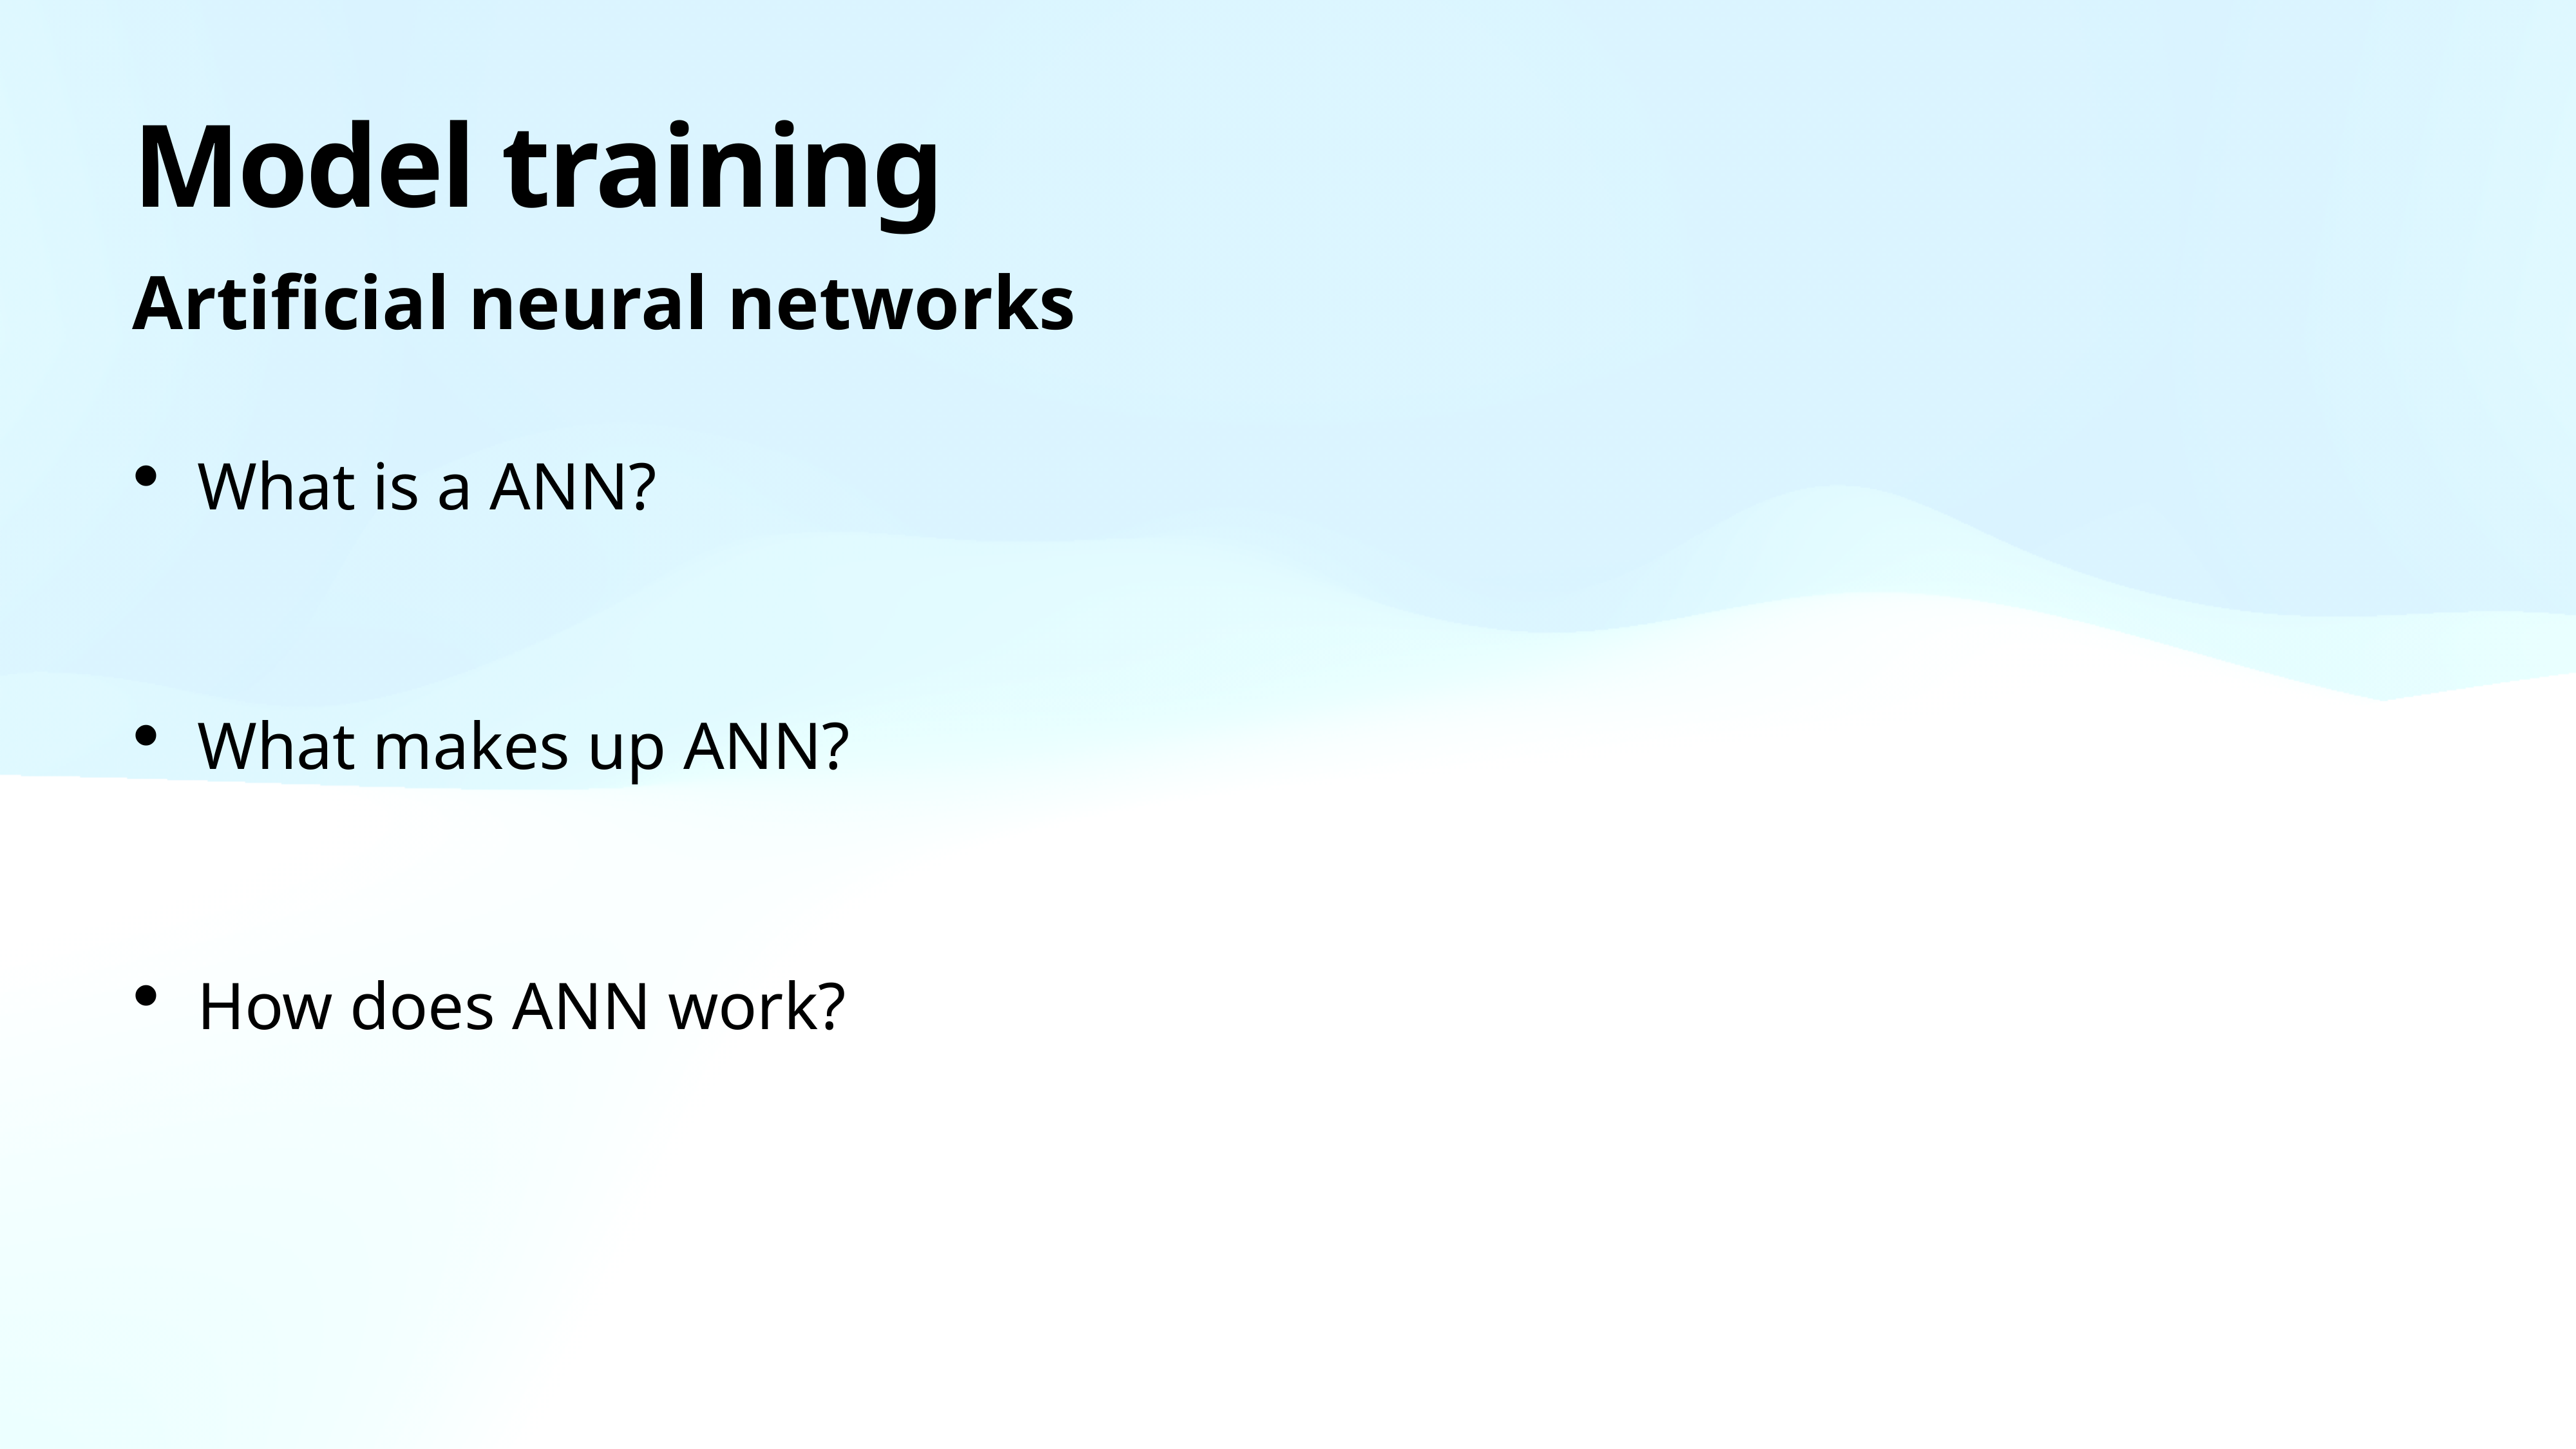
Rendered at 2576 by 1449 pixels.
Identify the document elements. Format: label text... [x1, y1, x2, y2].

list Artificial neural networks [127, 250, 2449, 350]
list What is a ANN? What makes up ANN? How does ANN work? [127, 448, 2449, 1321]
title Model training [127, 113, 2449, 250]
picture [0, 0, 2576, 1449]
